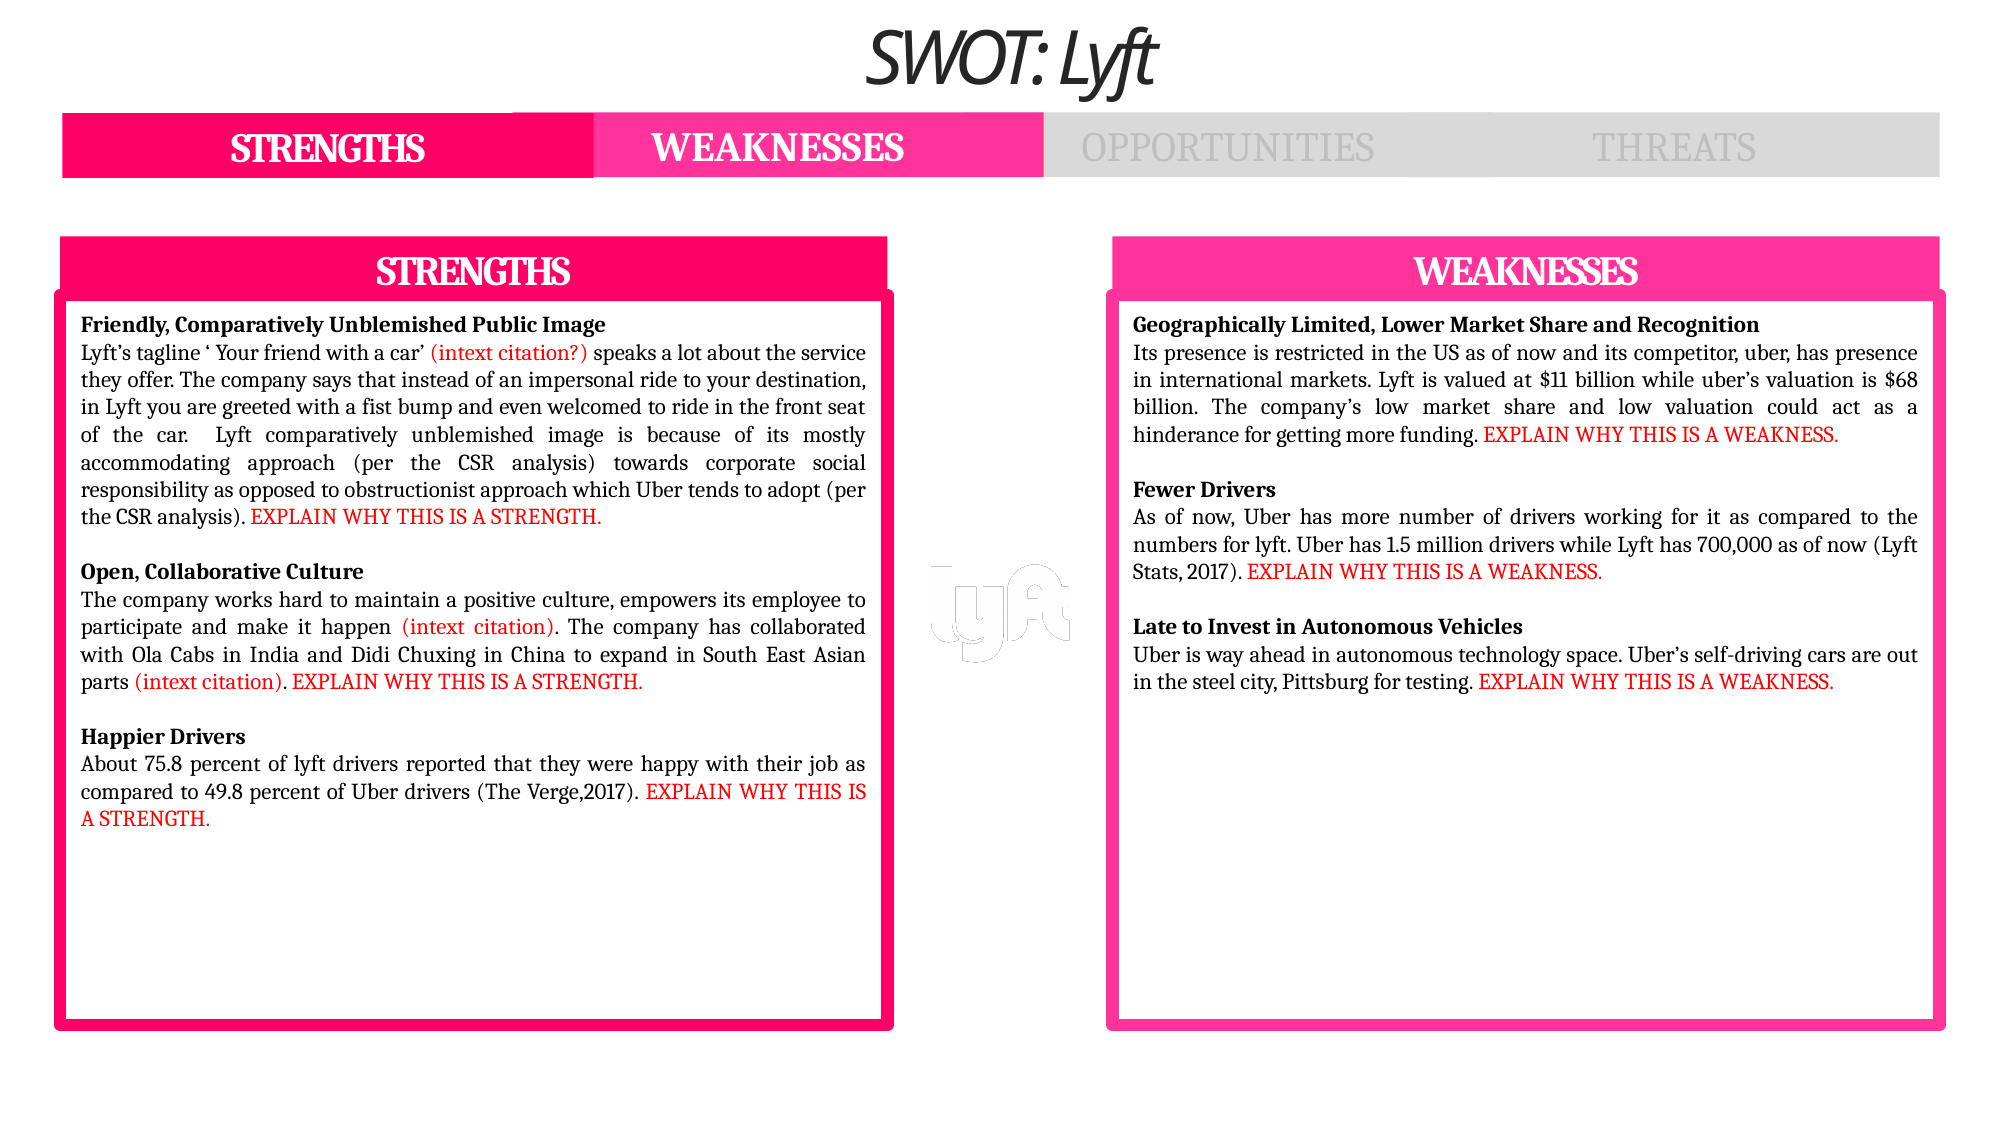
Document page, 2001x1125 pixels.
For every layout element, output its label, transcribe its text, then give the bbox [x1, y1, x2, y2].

text_box STRENGTHS [62, 113, 594, 178]
text_box SWOT: Lyft [850, 2, 1174, 108]
text_box OPPORTUNITIES [1044, 112, 1494, 178]
text_box THREATS [1494, 112, 1940, 178]
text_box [59, 236, 888, 1026]
picture [894, 508, 1106, 721]
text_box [1112, 236, 1940, 1026]
text_box WEAKNESSES [512, 112, 1044, 178]
